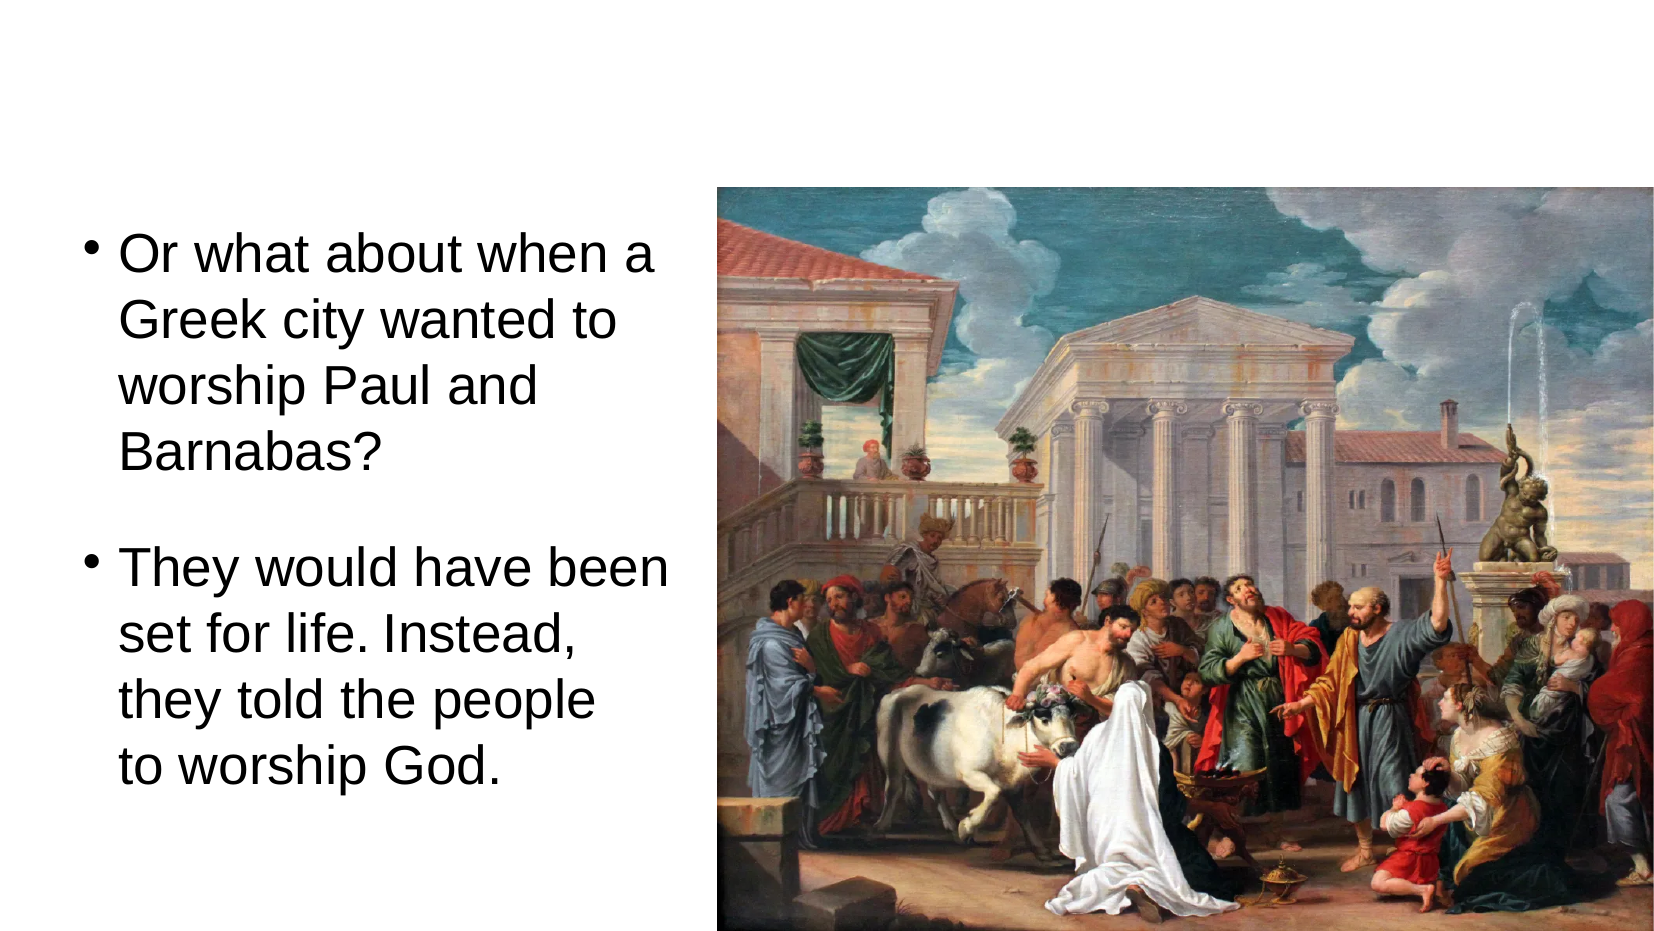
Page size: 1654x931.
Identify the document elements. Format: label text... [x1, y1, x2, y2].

picture [0, 0, 1654, 931]
subtitle Or what about when a Greek city wanted to worship Paul and Barnabas? They would have been set for life. Instead, they told the people to worship God. [82, 217, 712, 758]
